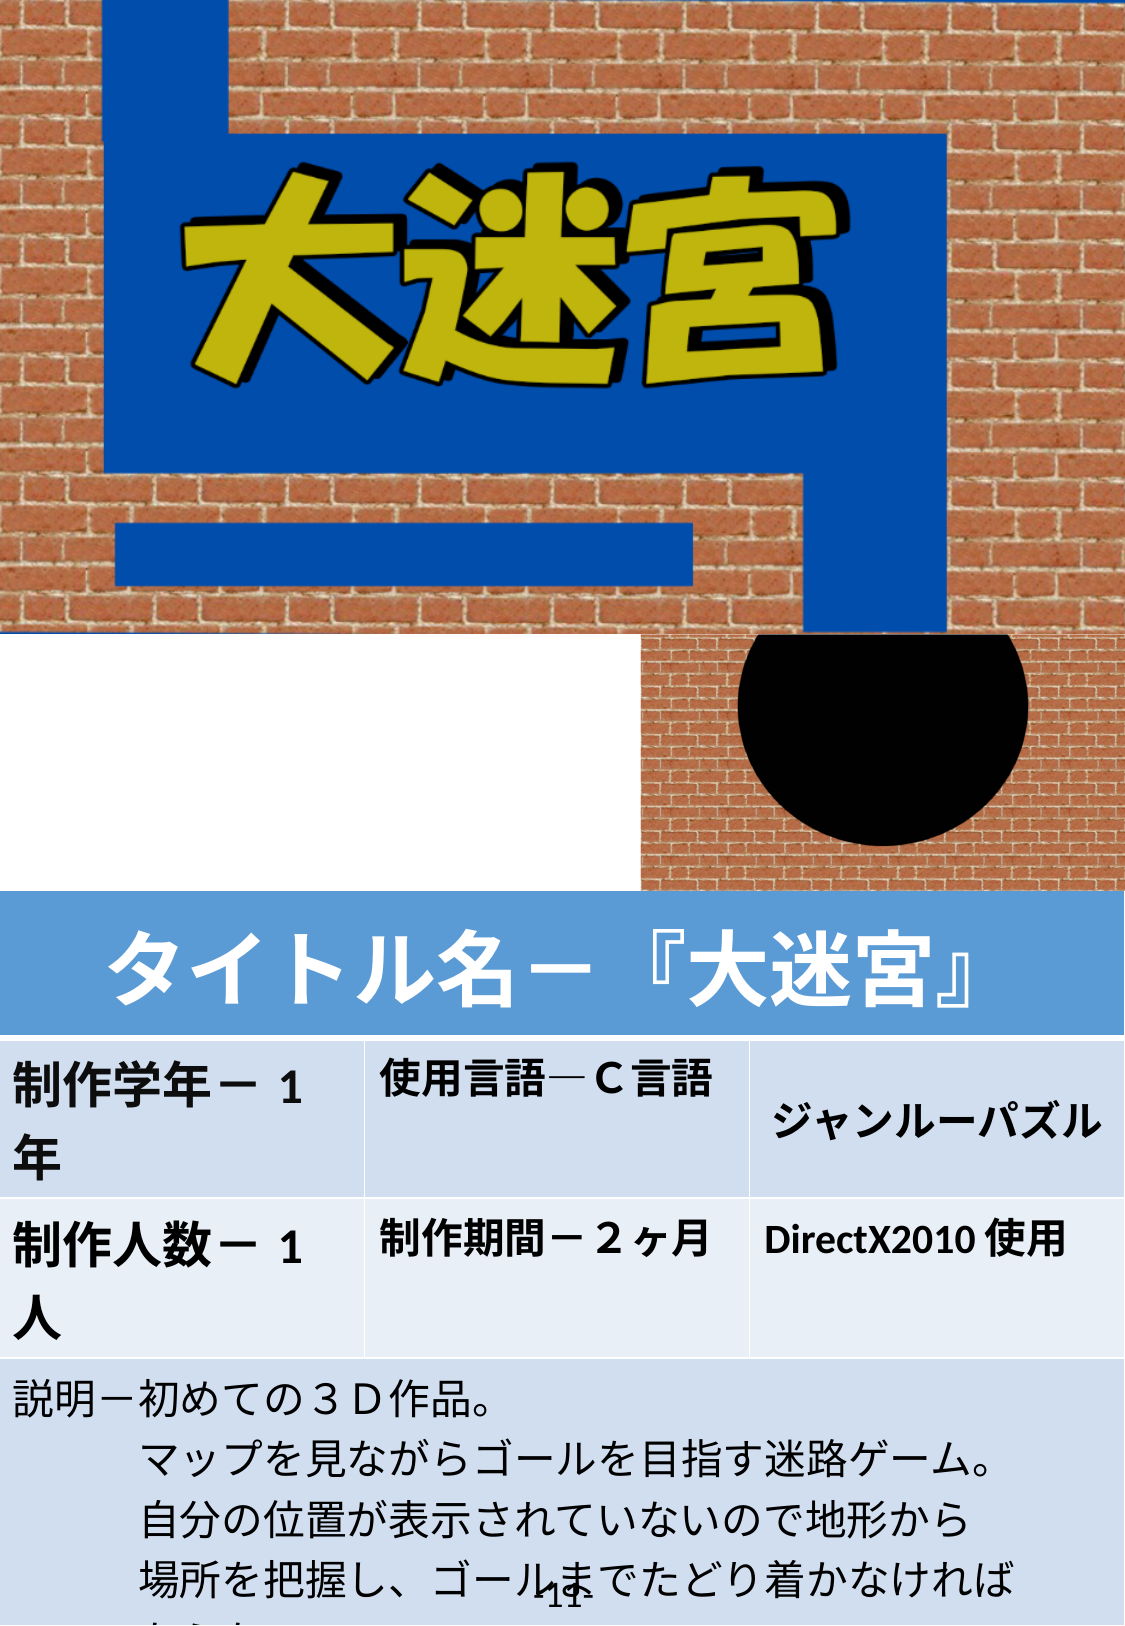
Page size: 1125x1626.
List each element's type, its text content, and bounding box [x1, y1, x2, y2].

picture [0, 0, 1125, 891]
table_cell ジャンルーパズル [750, 1041, 1124, 1197]
table_cell 説明－初めての３Ｄ作品。 マップを見ながらゴールを目指す迷路ゲーム。 自分の位置が表示されていないので地形から 場所を把握し、ゴールまでたどり着かなければ ならない。 [0, 1359, 1124, 1625]
table_cell 制作学年－1年 [0, 1041, 364, 1197]
table_cell 使用言語―Ｃ言語 [365, 1041, 749, 1197]
text_box -11- [460, 1563, 667, 1623]
table_cell DirectX2010使用 [750, 1199, 1124, 1357]
table_cell 制作人数－1人 [0, 1199, 364, 1357]
table_cell 制作期間－２ヶ月 [365, 1199, 749, 1357]
table_header タイトル名－『大迷宮』 [0, 891, 1124, 1035]
